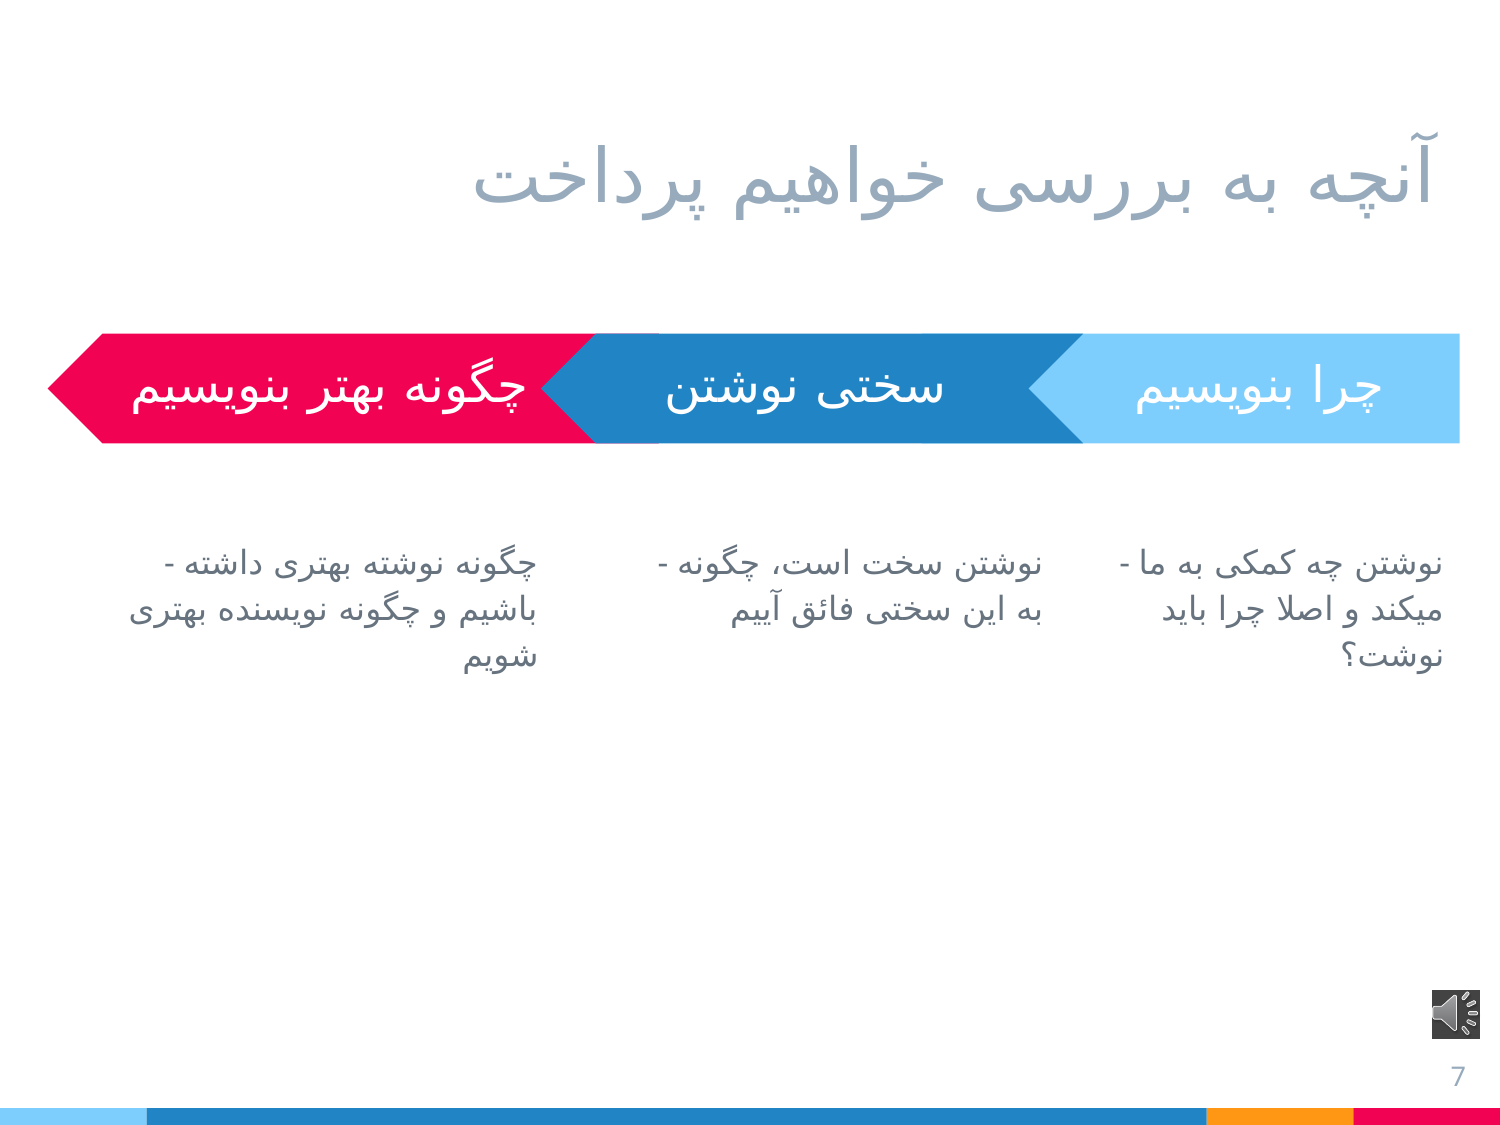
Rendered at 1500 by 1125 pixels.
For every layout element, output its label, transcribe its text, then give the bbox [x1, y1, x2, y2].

slide_number 7 [1391, 1043, 1482, 1113]
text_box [47, 333, 539, 950]
title آنچه به بررسی خواهیم پرداخت [146, 107, 1451, 233]
picture [1430, 989, 1482, 1040]
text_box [540, 333, 1084, 950]
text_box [1084, 333, 1460, 894]
